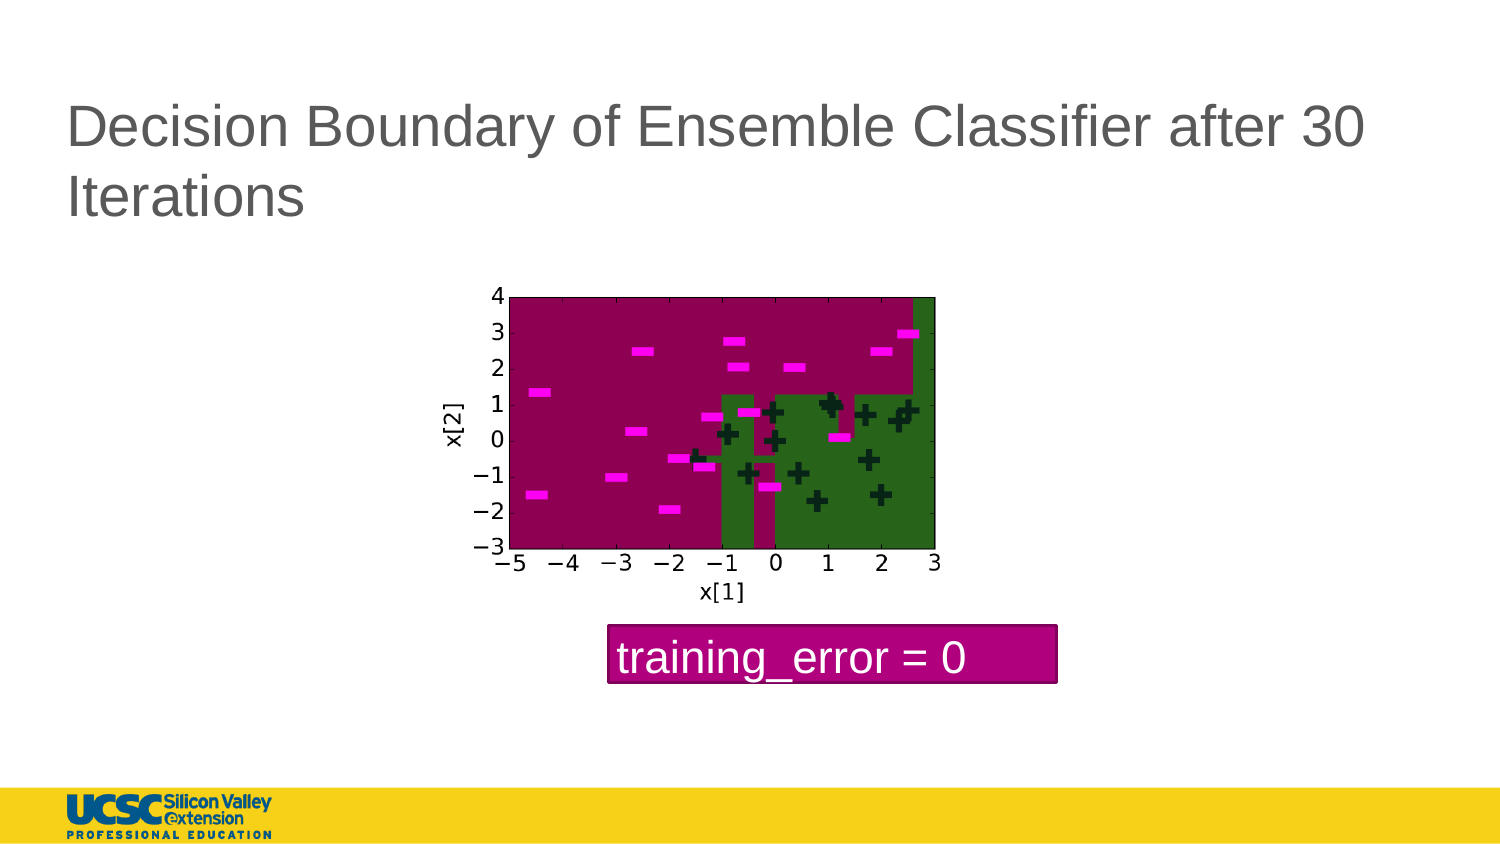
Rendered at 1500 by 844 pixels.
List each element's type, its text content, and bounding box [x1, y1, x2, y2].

title Decision Boundary of Ensemble Classifier after 30 Iterations [51, 72, 1449, 167]
picture [60, 787, 277, 844]
picture [442, 286, 941, 604]
text_box training_error = 0 [608, 625, 1057, 683]
